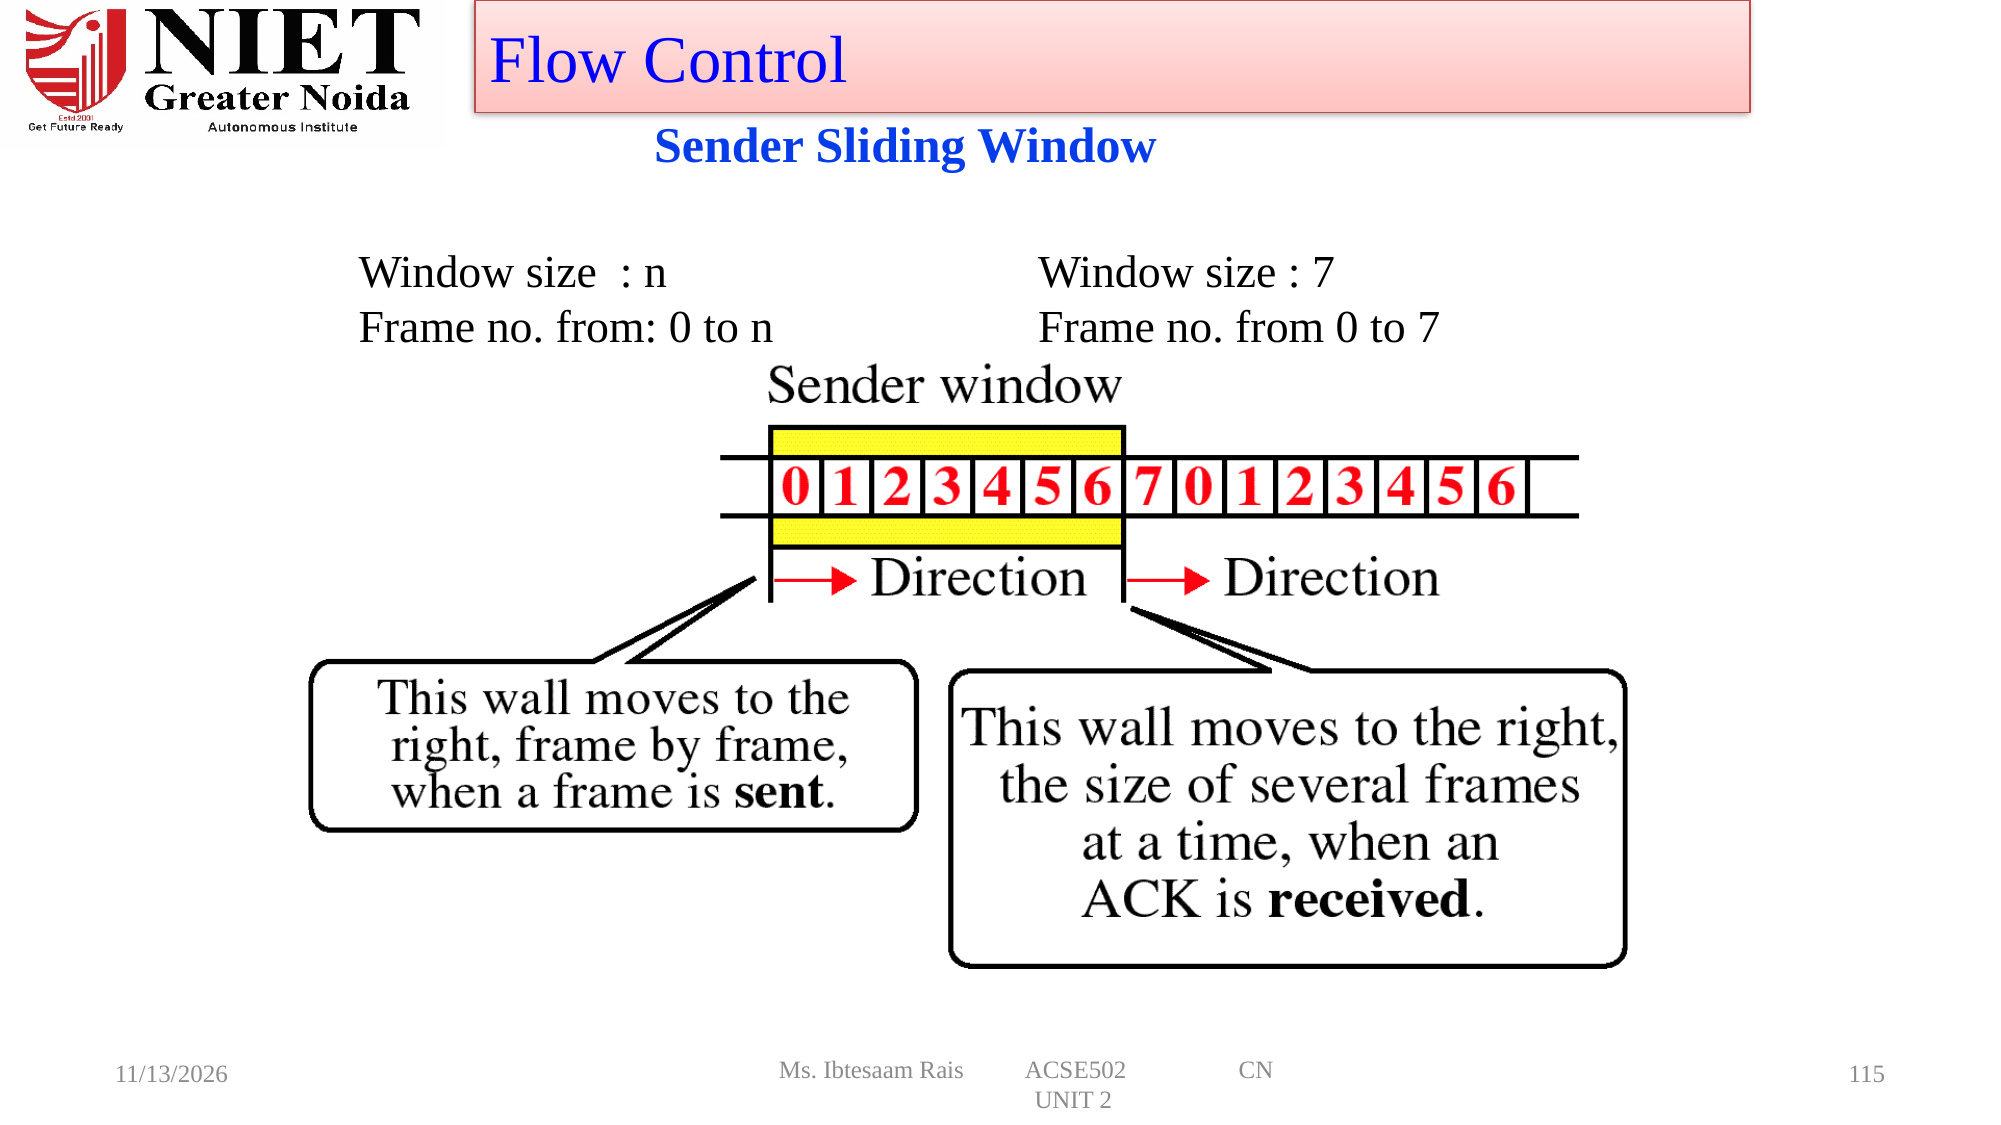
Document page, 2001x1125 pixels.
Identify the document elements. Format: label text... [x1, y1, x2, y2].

text_box Flow Control [474, 0, 1751, 113]
text_box Window size : n Frame no. from: 0 to n [343, 234, 942, 349]
picture [308, 351, 1628, 969]
slide_number 115 [1433, 1042, 1900, 1103]
footer Ms. Ibtesaam Rais ACSE502 CN UNIT 2 [762, 1042, 1329, 1125]
text_box Sender Sliding Window [639, 120, 1172, 180]
text_box Window size : 7 Frame no. from 0 to 7 [1023, 234, 1598, 349]
picture [0, 0, 445, 149]
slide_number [99, 1042, 567, 1103]
